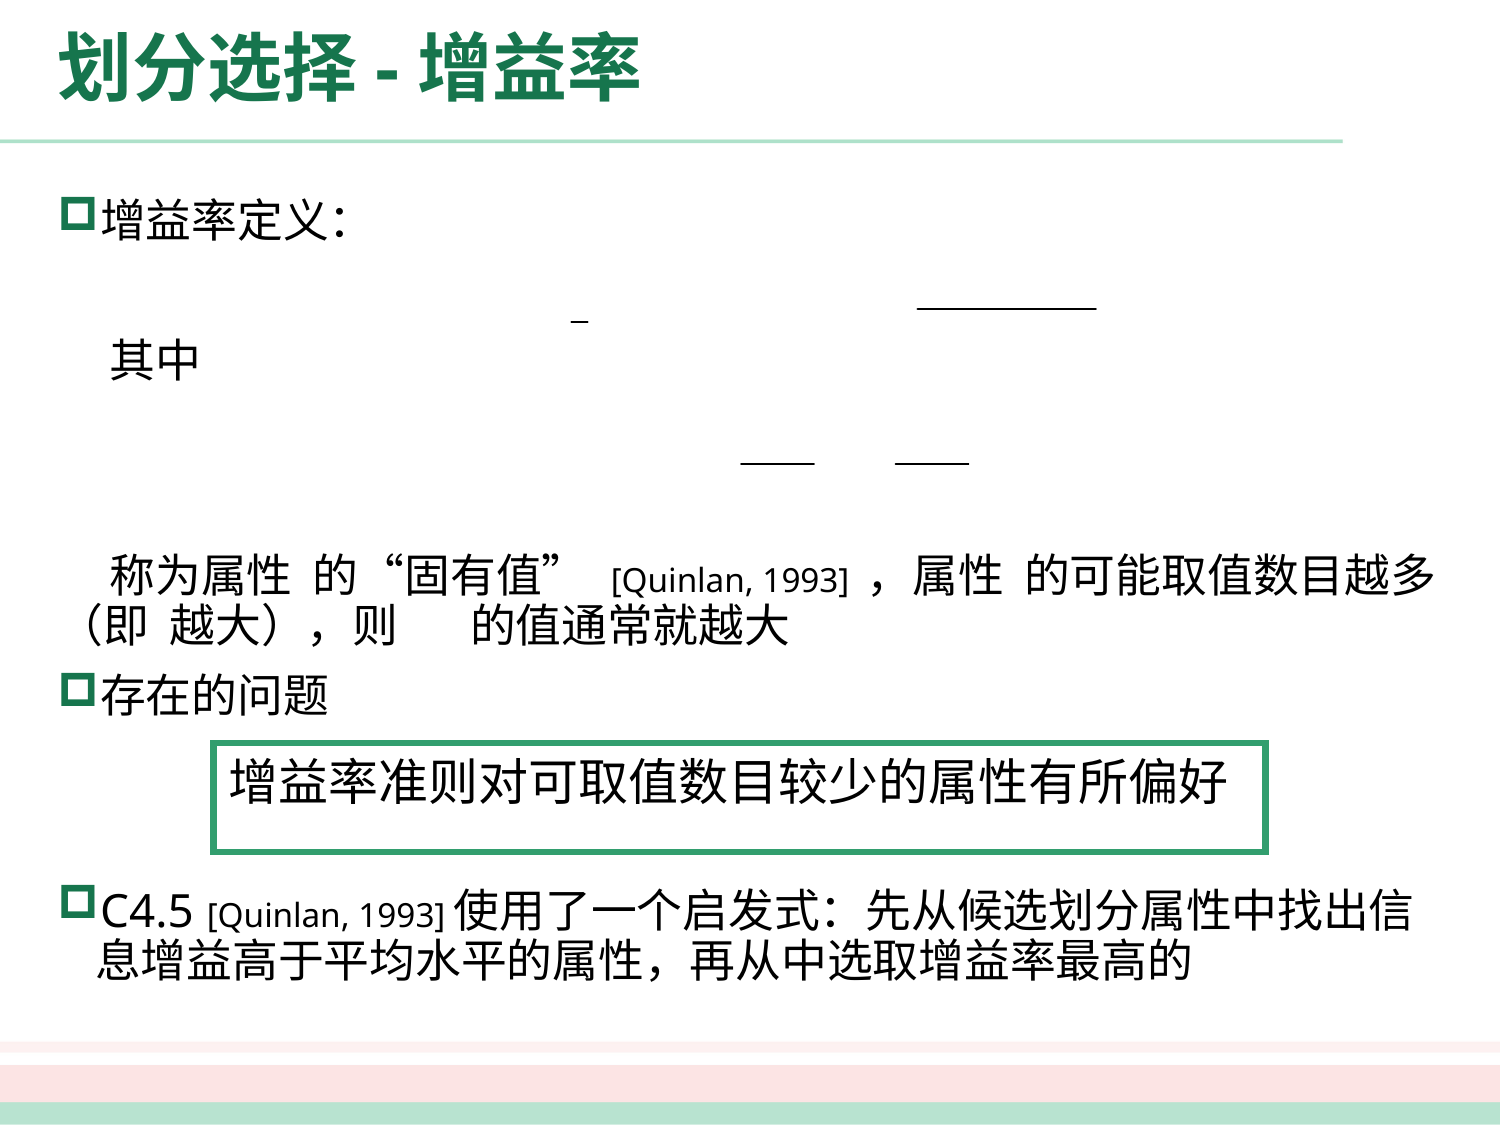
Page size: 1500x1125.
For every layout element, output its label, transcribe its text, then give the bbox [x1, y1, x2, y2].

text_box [484, 398, 972, 522]
picture [0, 0, 1500, 1125]
list 增益率定义： 其中 称为属性 的“固有值” [Quinlan, 1993] ，属性 的可能取值数目越多（即 越大），则 的值通常就越大 存在的问题 C4.5 [Quinlan, 1993]使用了一个启发式：先从候选划分属性中找出信息增益高于平均水平的属性，再从中选取增益率最高的 [42, 190, 1457, 999]
title 划分选择-增益率 [42, 7, 1337, 135]
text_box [1047, 561, 1076, 608]
text_box 增益率准则对可取值数目较少的属性有所偏好 [212, 742, 1267, 853]
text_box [514, 605, 611, 655]
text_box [244, 604, 279, 651]
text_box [454, 259, 1100, 351]
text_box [306, 559, 336, 605]
